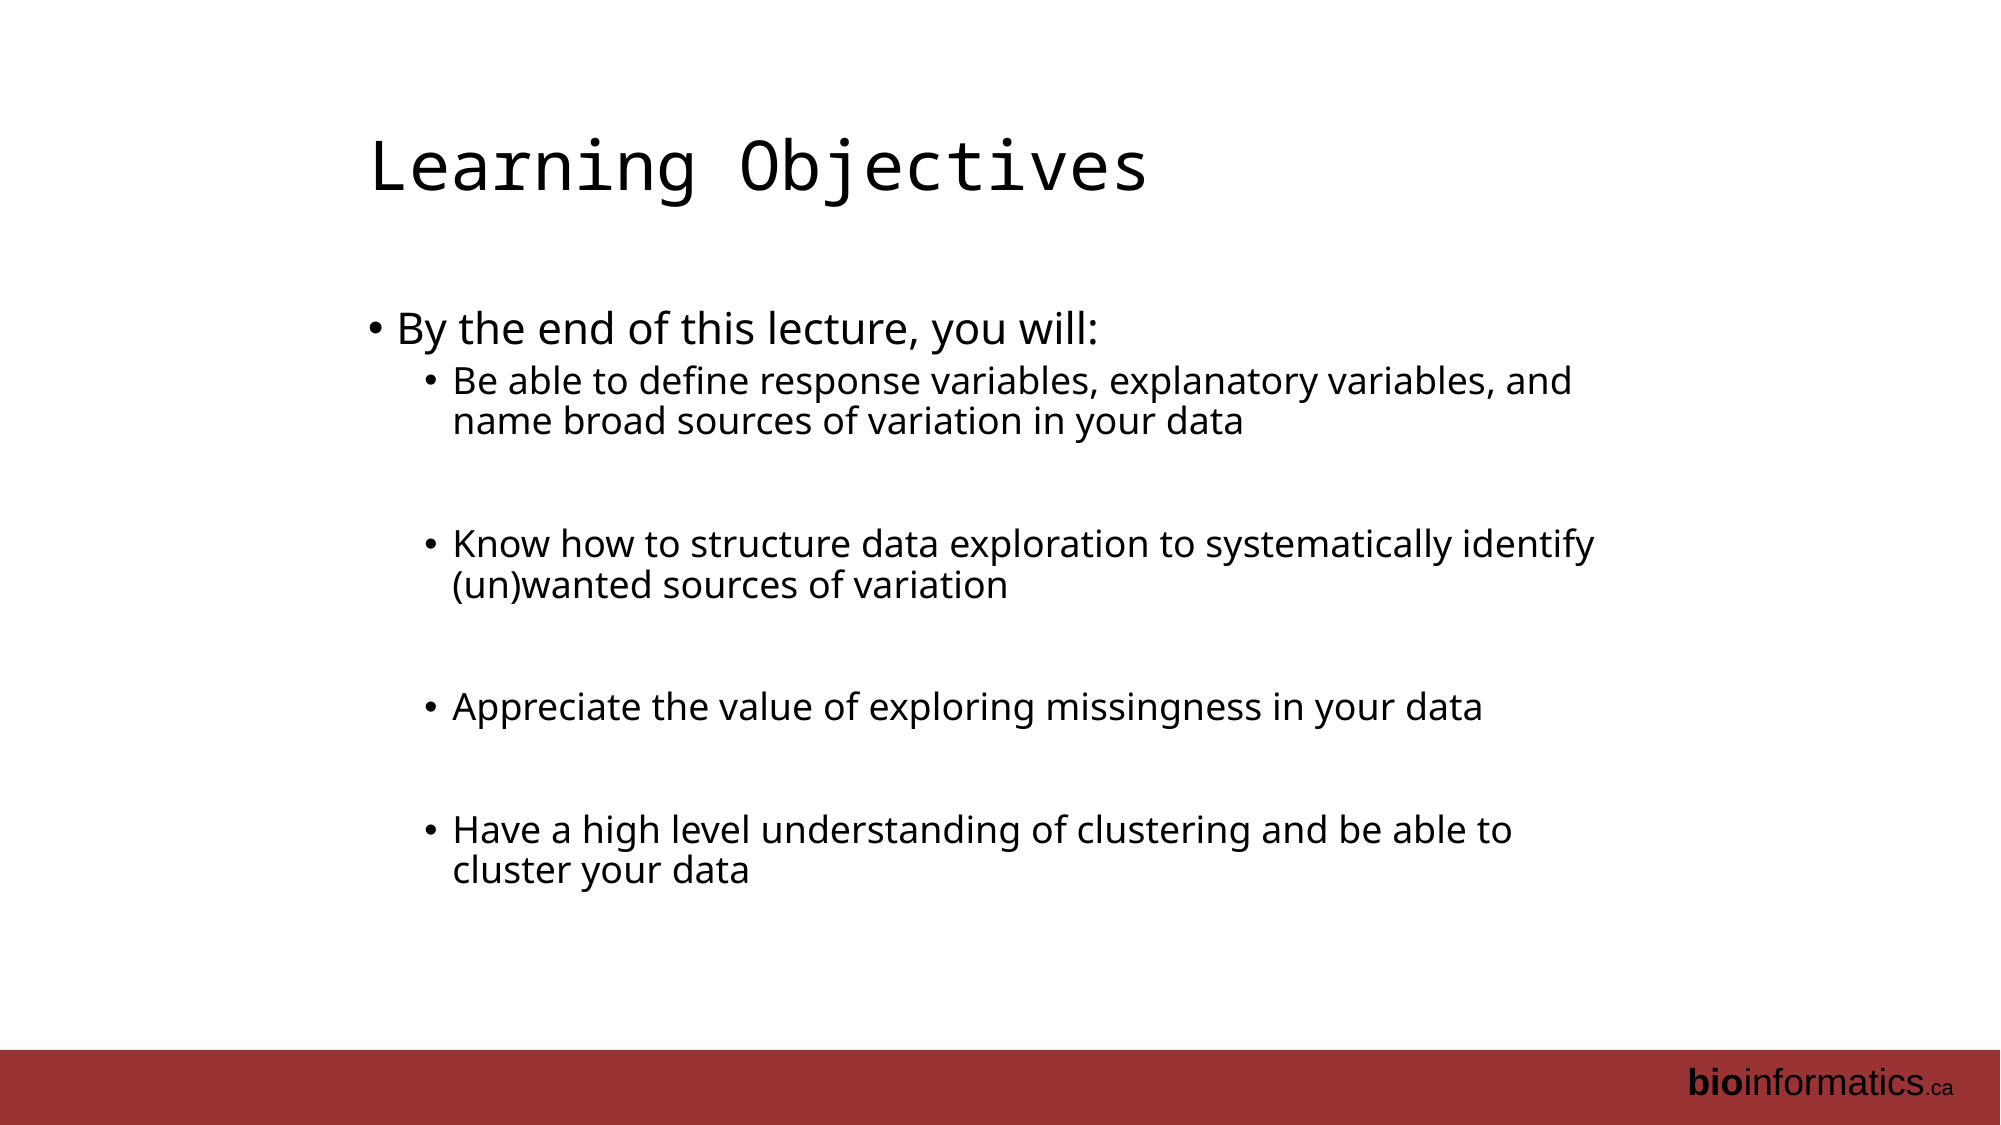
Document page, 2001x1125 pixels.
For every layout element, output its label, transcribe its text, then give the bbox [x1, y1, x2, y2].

list By the end of this lecture, you will: Be able to define response variables, explanatory variables, and name broad sources of variation in your data Know how to structure data exploration to systematically identify (un)wanted sources of variation Appreciate the value of exploring missingness in your data Have a high level understanding of clustering and be able to cluster your data [353, 299, 1647, 1014]
title Learning Objectives [353, 59, 1647, 278]
